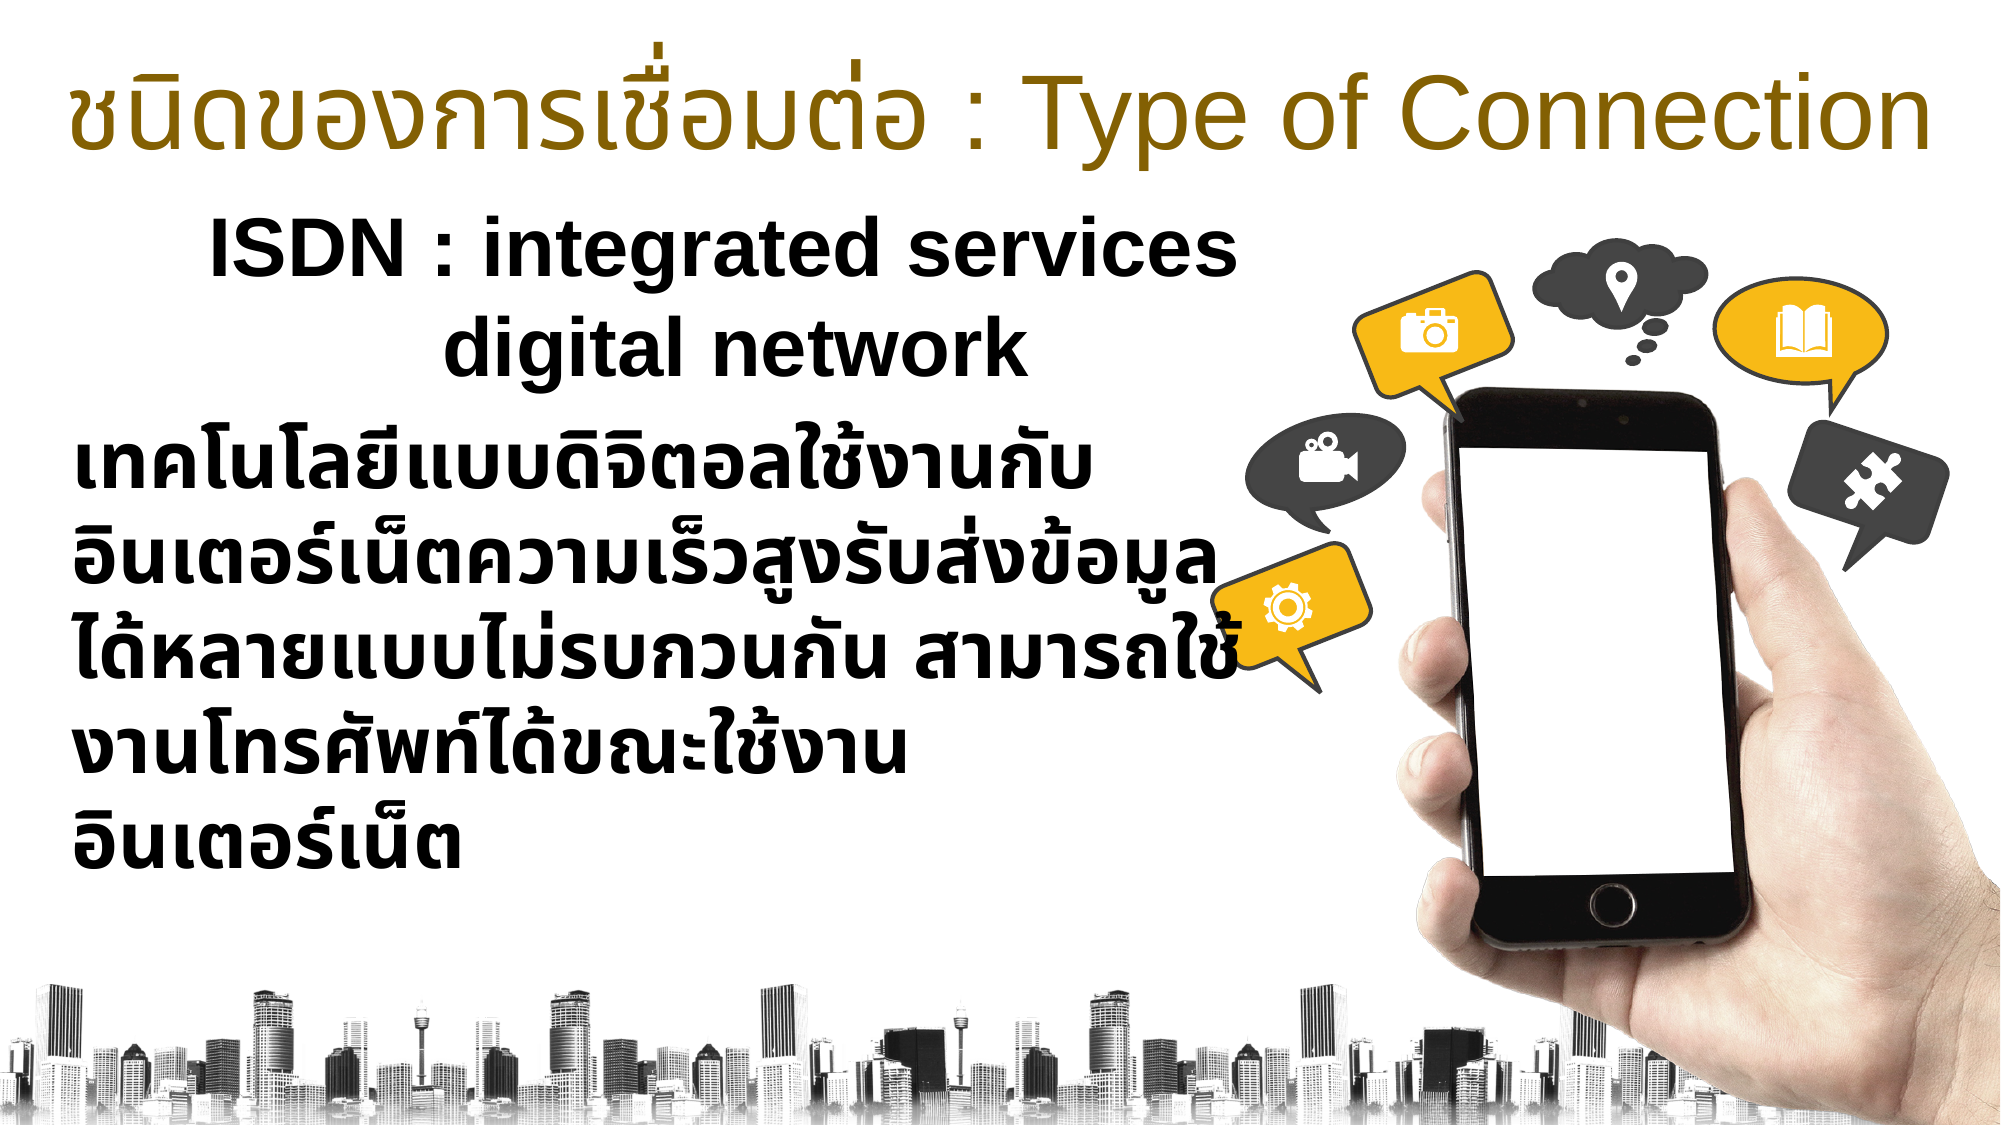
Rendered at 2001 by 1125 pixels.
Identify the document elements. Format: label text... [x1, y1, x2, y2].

text_box [1264, 582, 1313, 633]
text_box [1490, 279, 1513, 360]
picture [0, 385, 2001, 1125]
text_box [1843, 451, 1903, 511]
text_box [1264, 439, 1405, 533]
list ชนิดของการเชื่อมต่อ : Type of Connection [0, 55, 2000, 175]
text_box [1299, 439, 1358, 482]
text_box [1776, 304, 1832, 357]
text_box ISDN : integrated services digital network [0, 178, 1490, 439]
text_box [1722, 278, 1888, 411]
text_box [1523, 202, 1718, 365]
text_box เทคโนโลยีแบบดิจิตอลใช้งานกับอินเตอร์เน็ตความเร็วสูงรับส่งข้อมูลได้หลายแบบไม่รบกวนกัน สามารถใช้งานโทรศัพท์ได้ขณะใช้งานอินเตอร์เน็ต [56, 439, 1264, 907]
text_box [1264, 543, 1371, 693]
text_box [1789, 421, 1948, 571]
